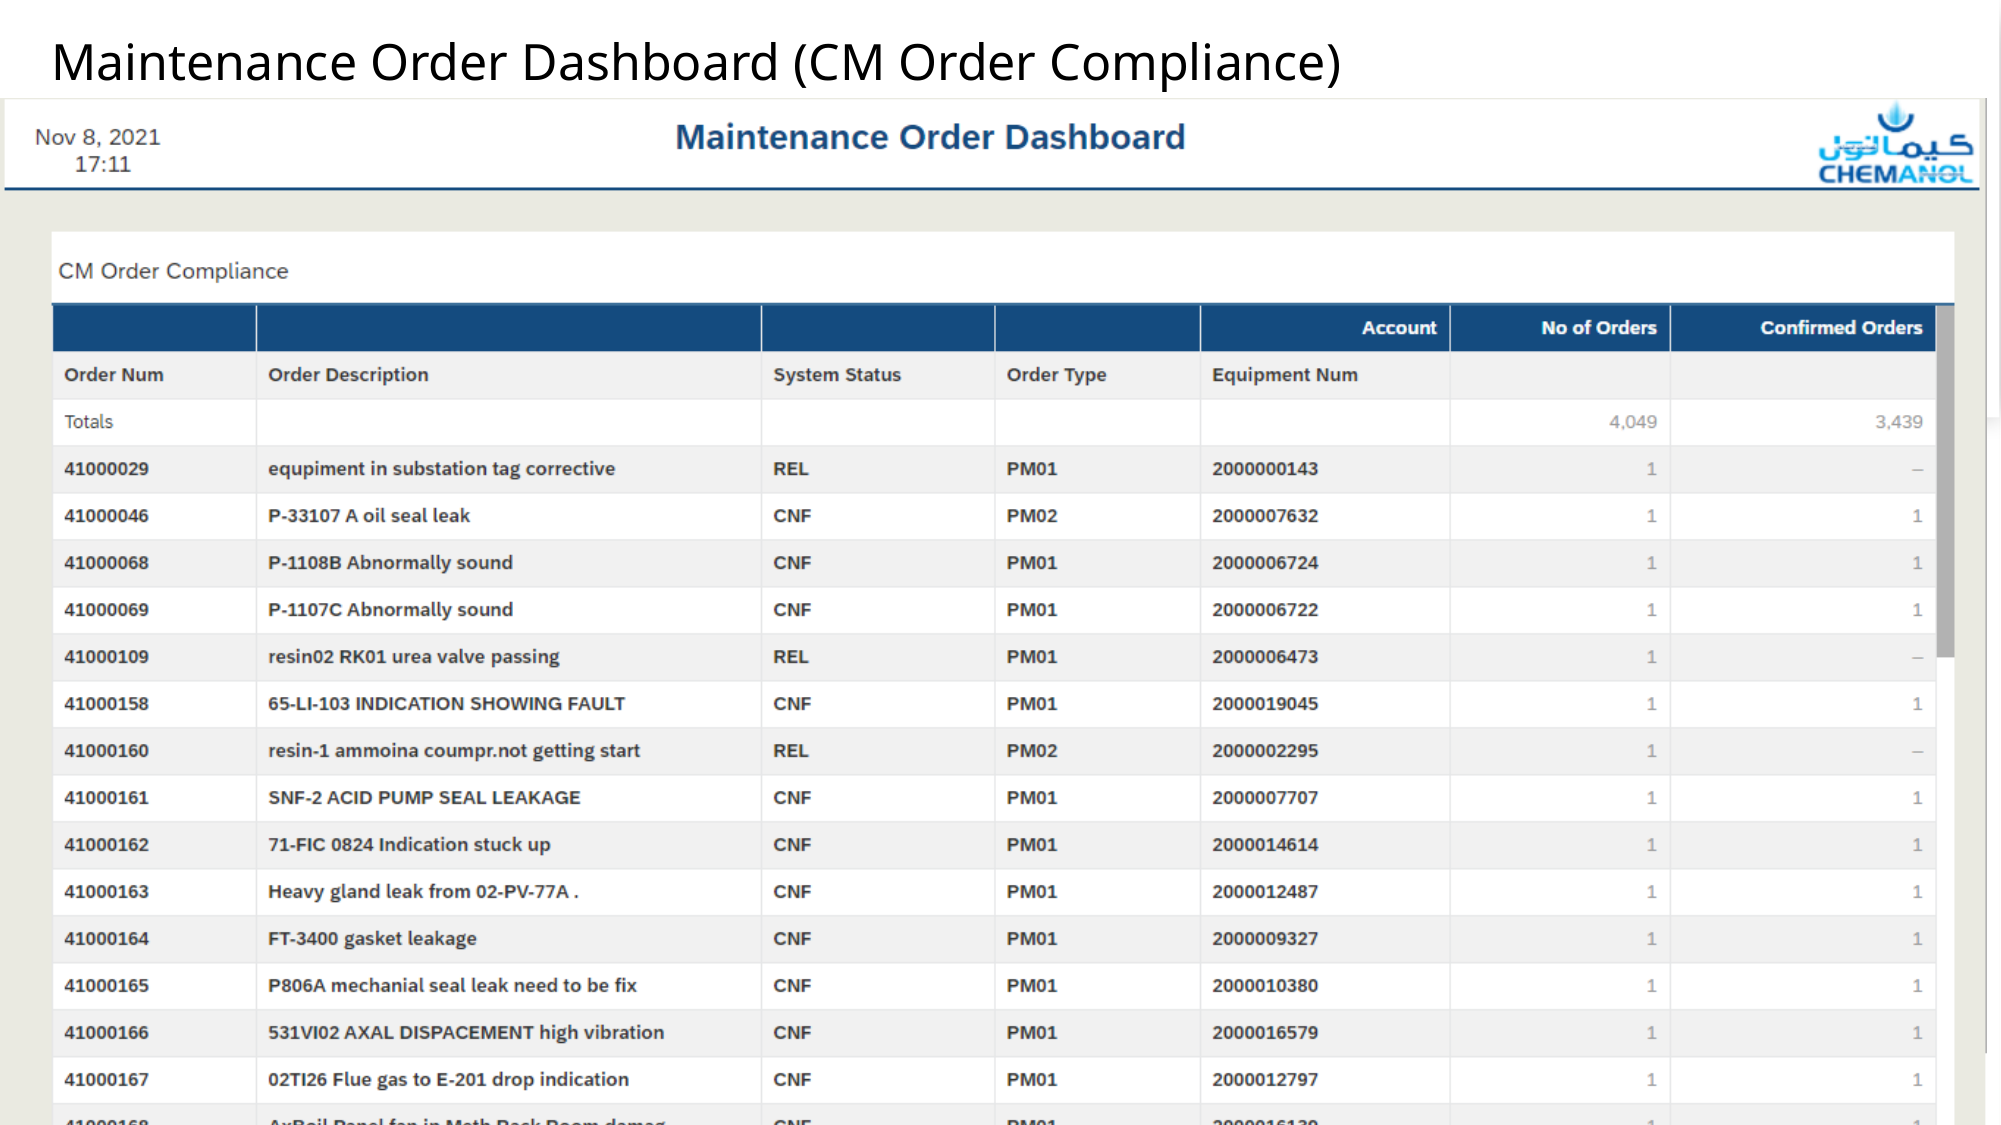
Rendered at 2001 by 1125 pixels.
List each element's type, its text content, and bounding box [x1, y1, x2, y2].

text_box Maintenance Order Dashboard (CM Order Compliance) [36, 22, 1780, 98]
picture [0, 98, 1987, 1125]
